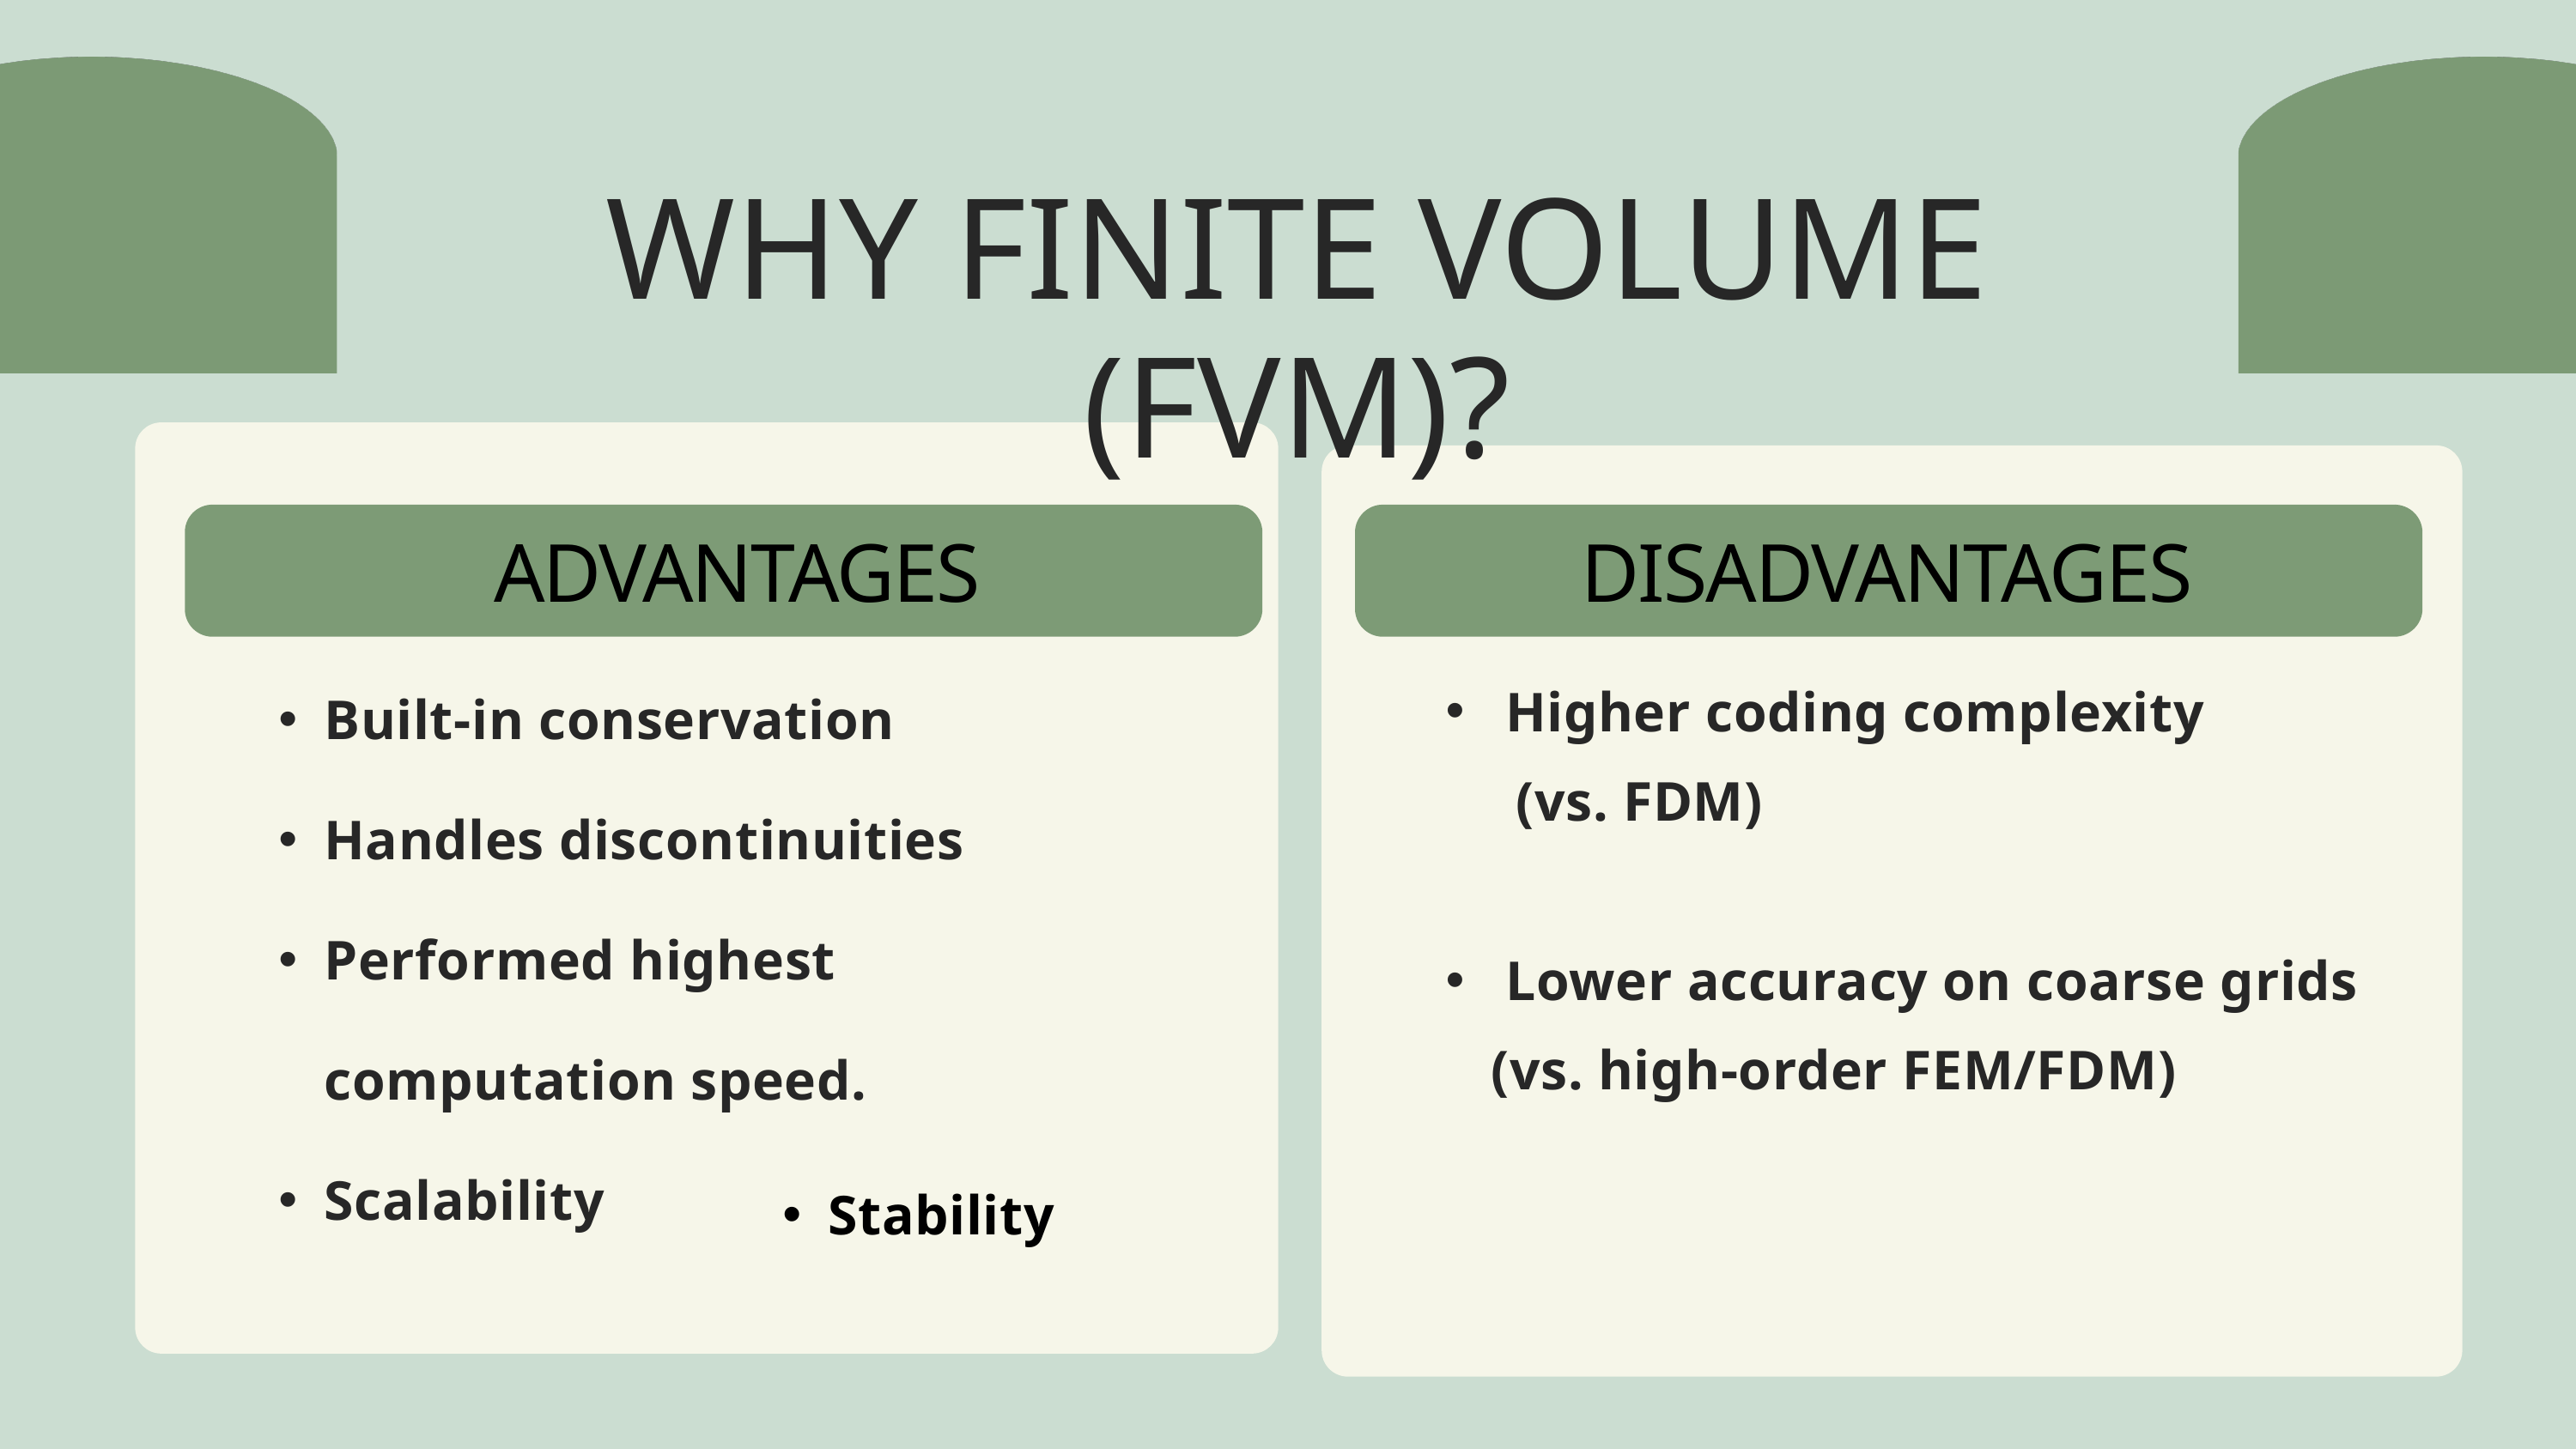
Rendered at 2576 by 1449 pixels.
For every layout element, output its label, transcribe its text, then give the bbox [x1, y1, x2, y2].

text_box [0, 57, 337, 373]
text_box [184, 504, 1263, 637]
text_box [1321, 445, 2463, 1377]
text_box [135, 421, 1279, 1355]
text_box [1354, 504, 2423, 637]
text_box [2238, 57, 2576, 373]
text_box WHY FINITE VOLUME (FVM)? [382, 168, 2212, 646]
